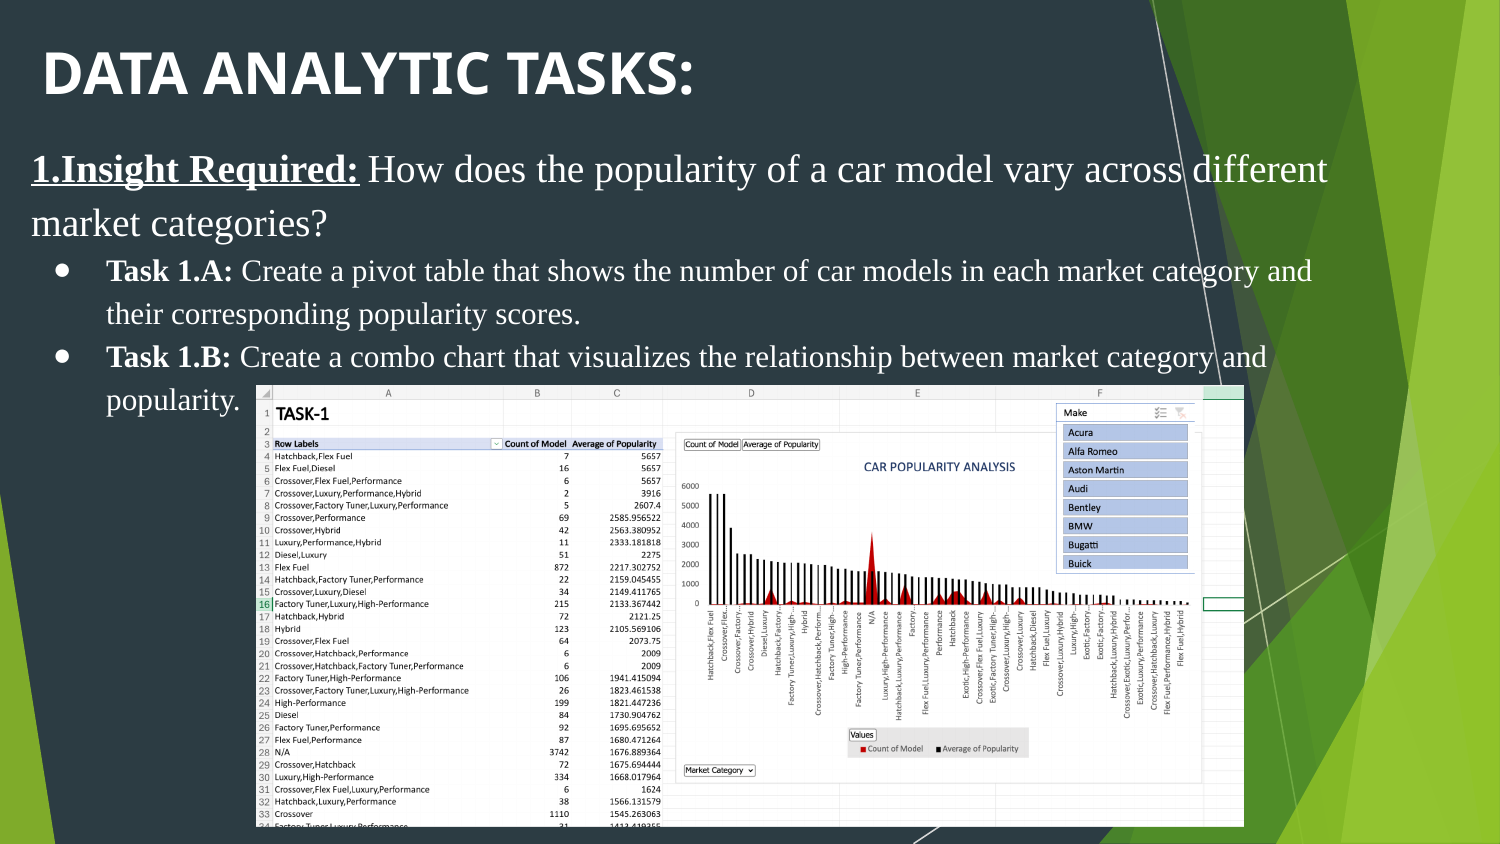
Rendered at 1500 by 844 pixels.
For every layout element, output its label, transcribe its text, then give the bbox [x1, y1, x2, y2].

title DATA ANALYTIC TASKS: [30, 31, 1089, 113]
text_box 1.Insight Required: How does the popularity of a car model vary across different market categories? Task 1.A: Create a pivot table that shows the number of car models in each market category and their corresponding popularity scores. Task 1.B: Create a combo chart that visualizes the relationship between market category and popularity. [16, 120, 1388, 422]
picture [255, 384, 1245, 827]
